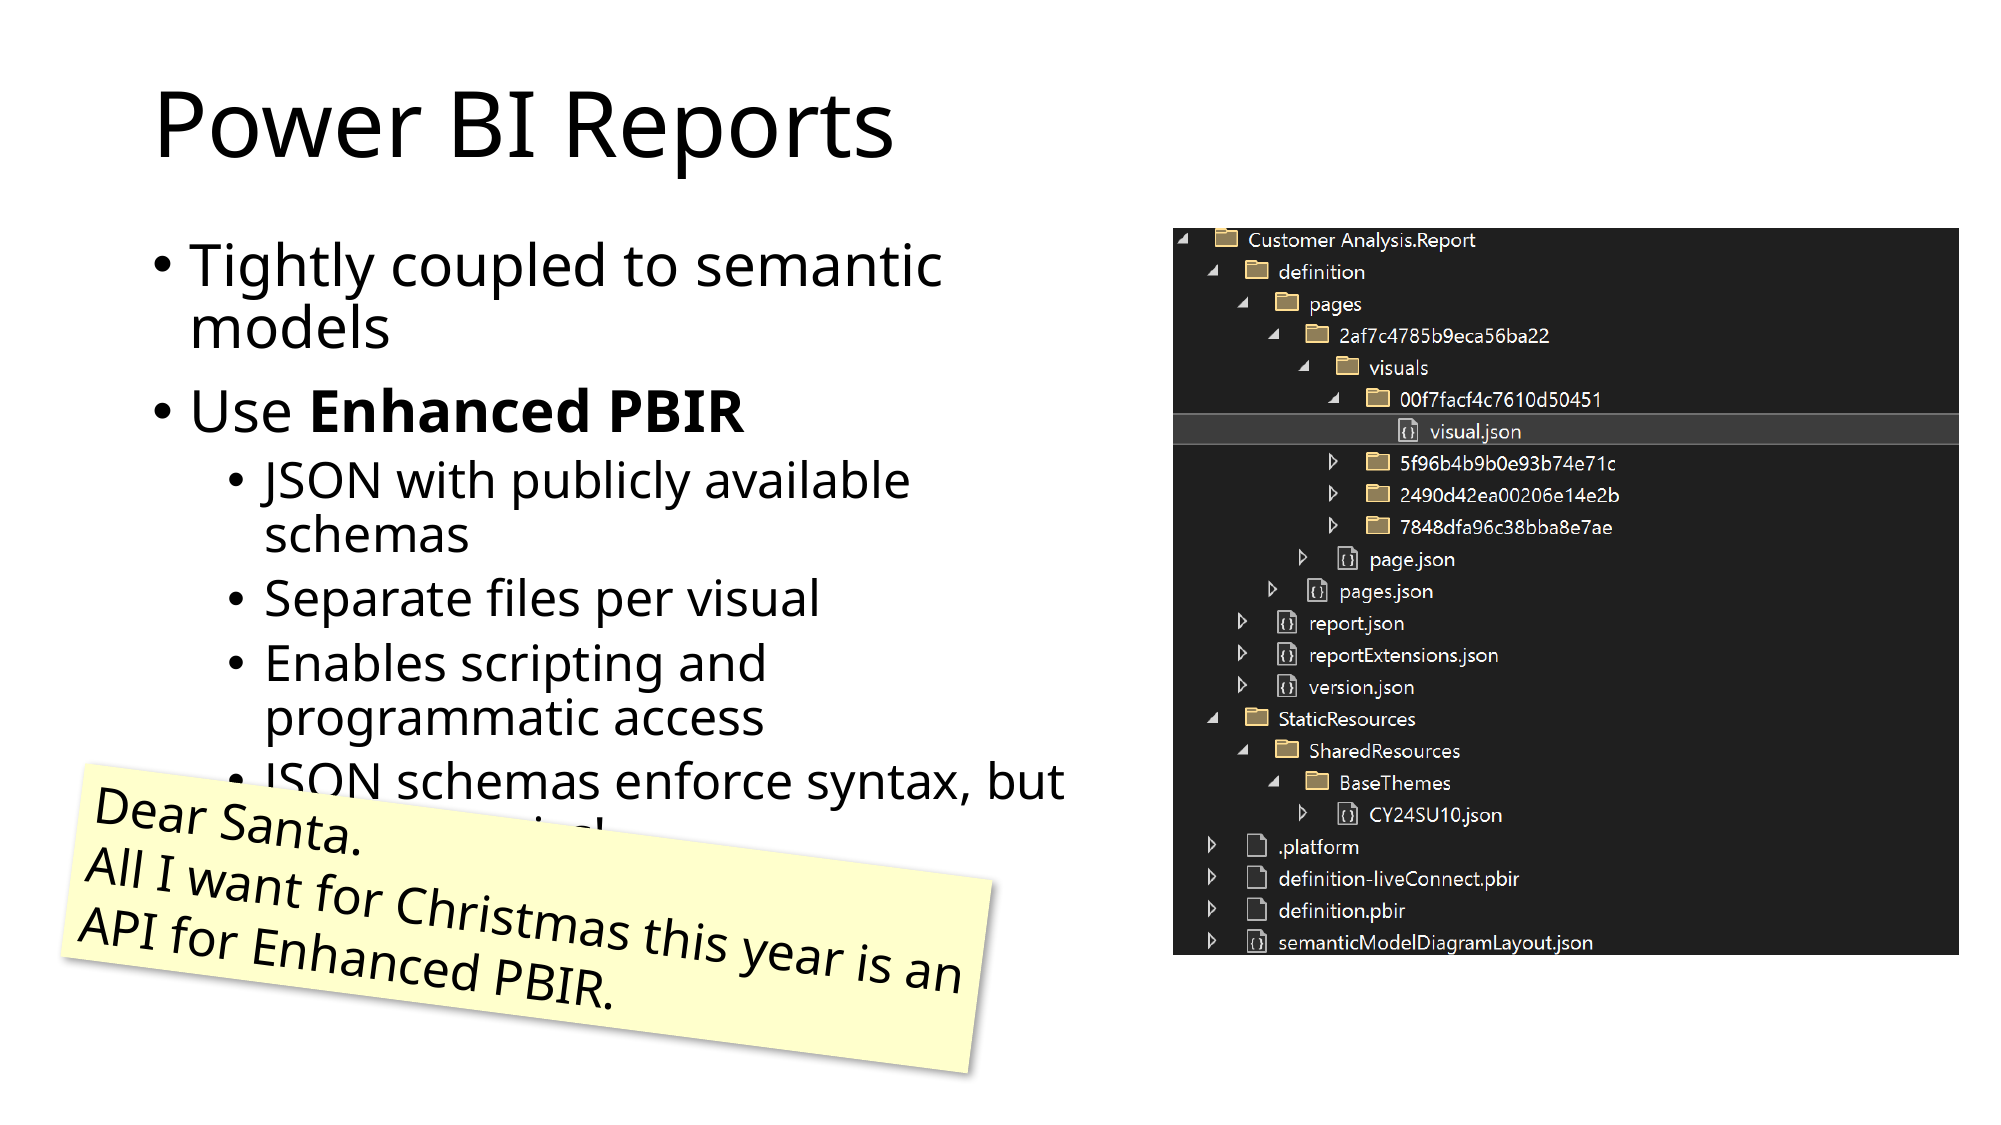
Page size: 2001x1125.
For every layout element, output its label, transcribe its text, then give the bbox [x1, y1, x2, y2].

list Tightly coupled to semantic models Use Enhanced PBIR JSON with publicly available schemas Separate files per visual Enables scripting and programmatic access JSON schemas enforce syntax, but not semantics! [137, 228, 1117, 1014]
text_box Dear Santa. All I want for Christmas this year is an API for Enhanced PBIR. [60, 763, 993, 1074]
title Power BI Reports [137, 59, 1863, 197]
picture [1173, 227, 1960, 956]
